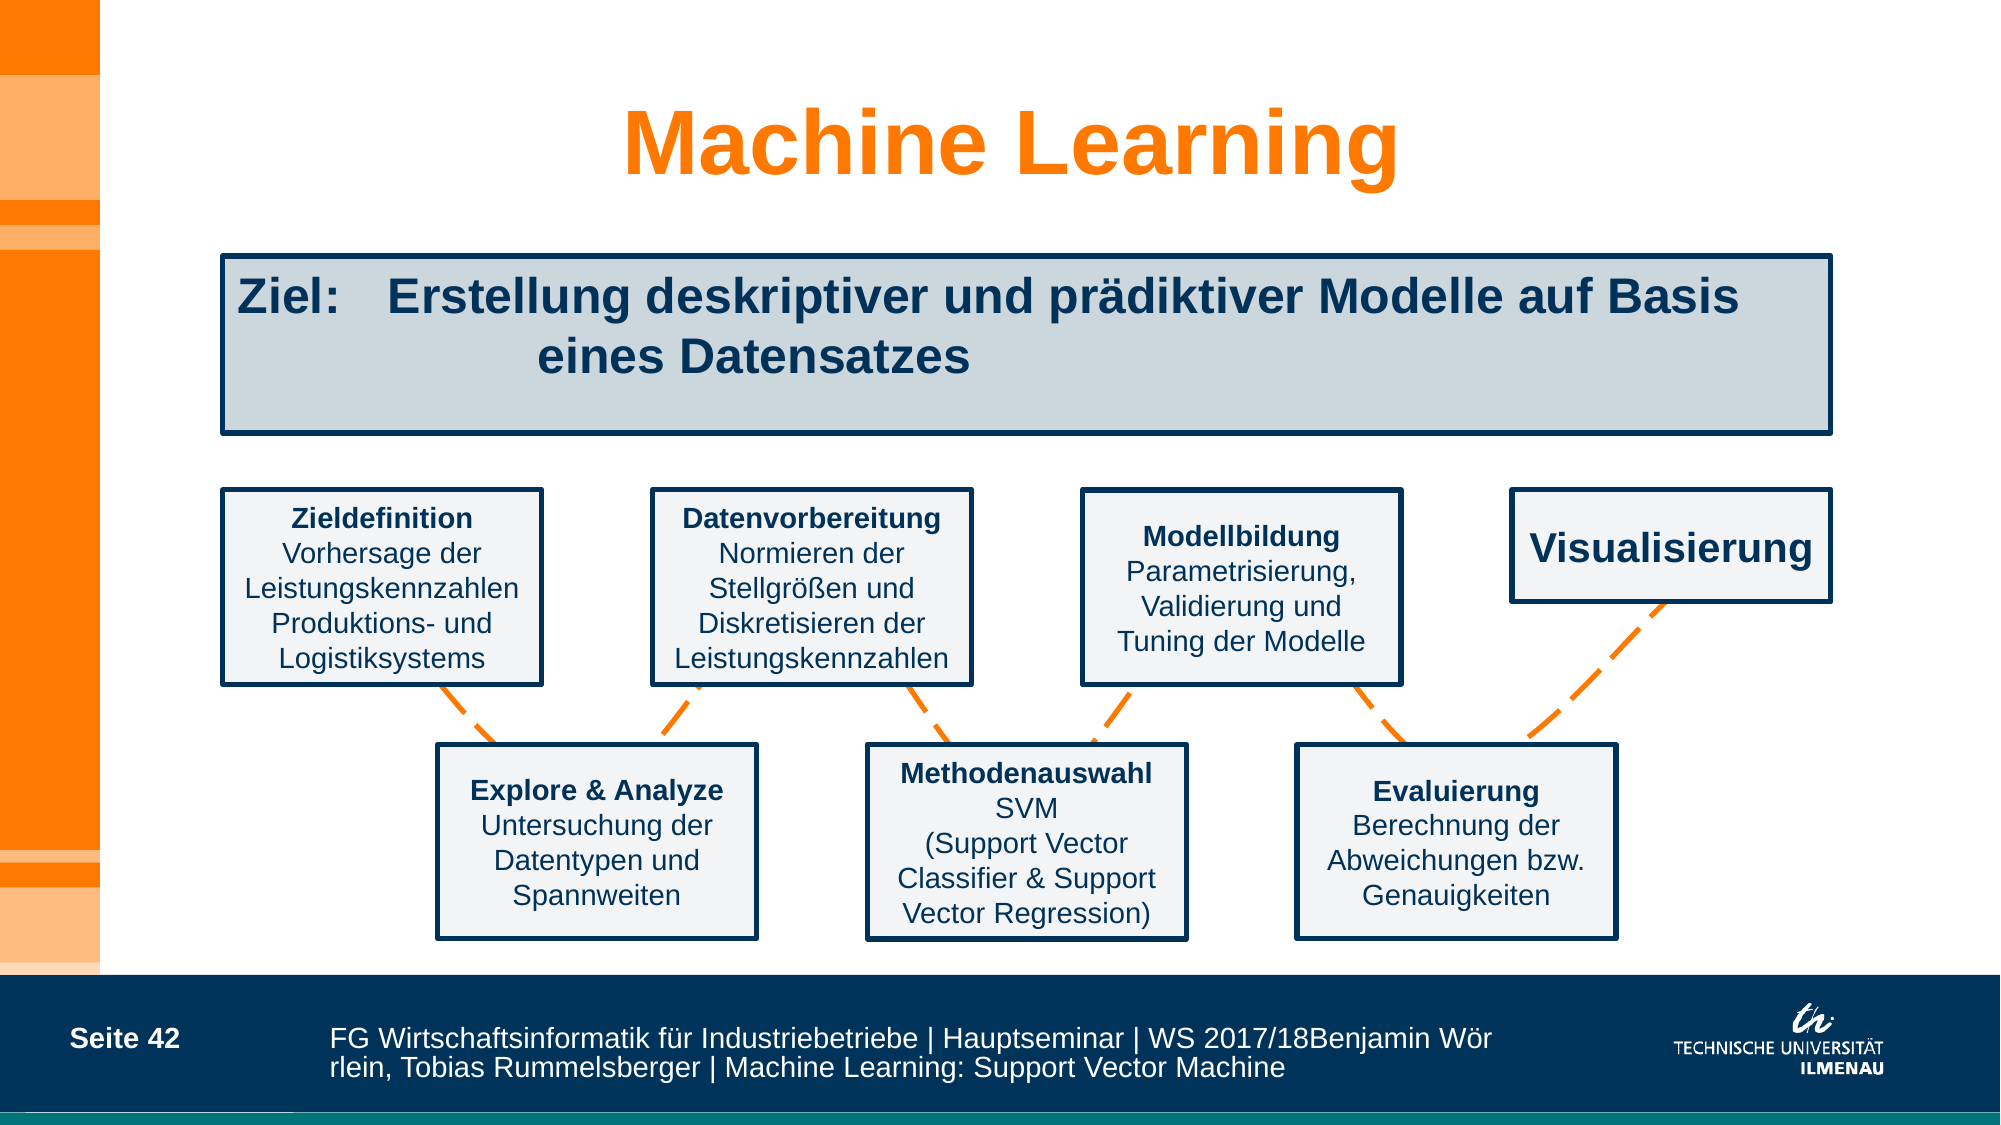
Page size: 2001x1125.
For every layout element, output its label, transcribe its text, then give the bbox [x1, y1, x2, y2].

picture [1673, 1003, 1884, 1075]
slide_number Seite 42 [54, 1011, 473, 1125]
text_box [913, 587, 1130, 742]
text_box Ziel: Erstellung deskriptiver und prädiktiver Modelle auf Basis eines Datensatzes [222, 255, 1831, 434]
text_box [222, 489, 542, 685]
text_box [1296, 743, 1617, 940]
text_box [1360, 586, 1657, 742]
text_box [447, 589, 695, 742]
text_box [867, 743, 1187, 940]
title Machine Learning [125, 20, 1899, 256]
footer FG Wirtschaftsinformatik für Industriebetriebe | Hauptseminar | WS 2017/18 Benjamin Wörrlein, Tobias Rummelsberger | Machine Learning: Support Vector Machine [473, 1011, 1511, 1125]
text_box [437, 743, 757, 940]
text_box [1081, 489, 1402, 685]
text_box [652, 489, 972, 685]
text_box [1511, 489, 1832, 603]
